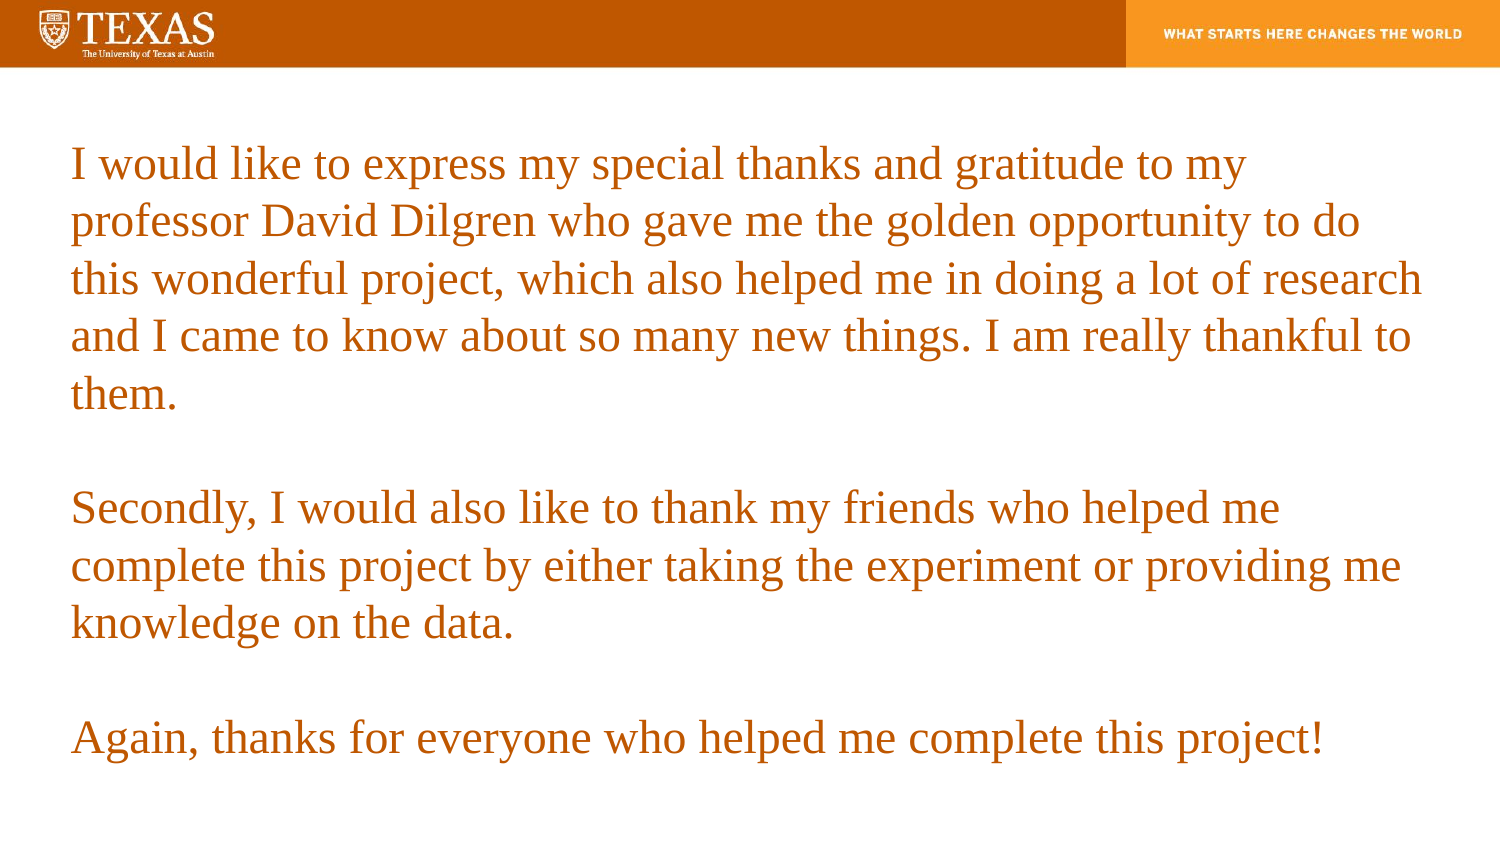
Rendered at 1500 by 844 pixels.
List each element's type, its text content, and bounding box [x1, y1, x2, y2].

picture [0, 0, 1500, 844]
text_box I would like to express my special thanks and gratitude to my professor David Dilgren who gave me the golden opportunity to do this wonderful project, which also helped me in doing a lot of research and I came to know about so many new things. I am really thankful to them. Secondly, I would also like to thank my friends who helped me complete this project by either taking the experiment or providing me knowledge on the data. Again, thanks for everyone who helped me complete this project! [55, 116, 1445, 779]
